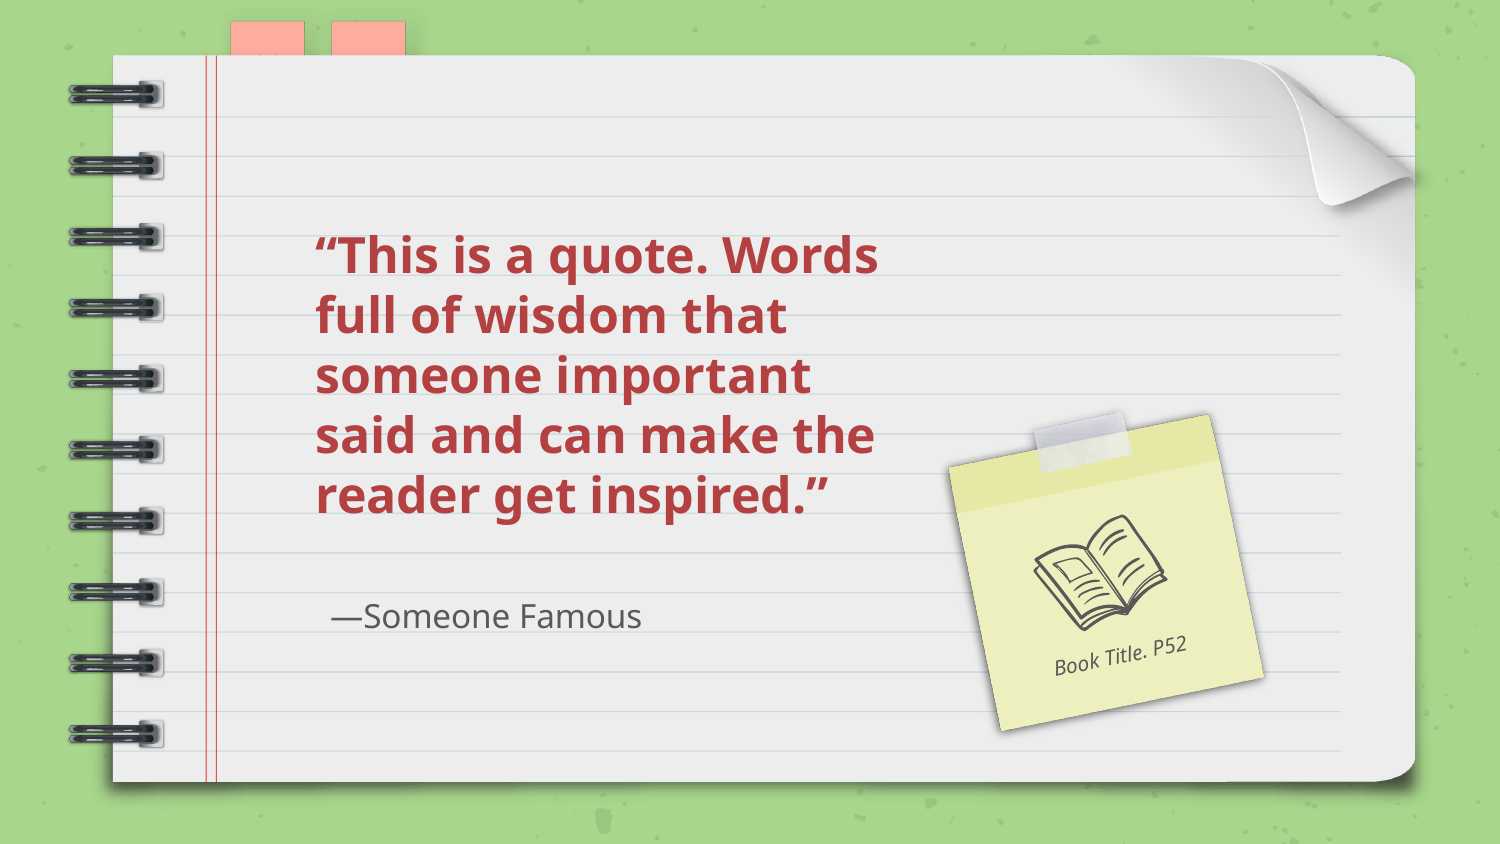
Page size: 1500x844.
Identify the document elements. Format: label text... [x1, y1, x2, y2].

picture [63, 0, 1437, 822]
title —Someone Famous [315, 580, 667, 661]
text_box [1032, 514, 1169, 632]
title Book Title. P52 [1253, 625, 1265, 682]
subtitle “This is a quote. Words full of wisdom that someone important said and can make the reader get inspired.” [315, 208, 880, 568]
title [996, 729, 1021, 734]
